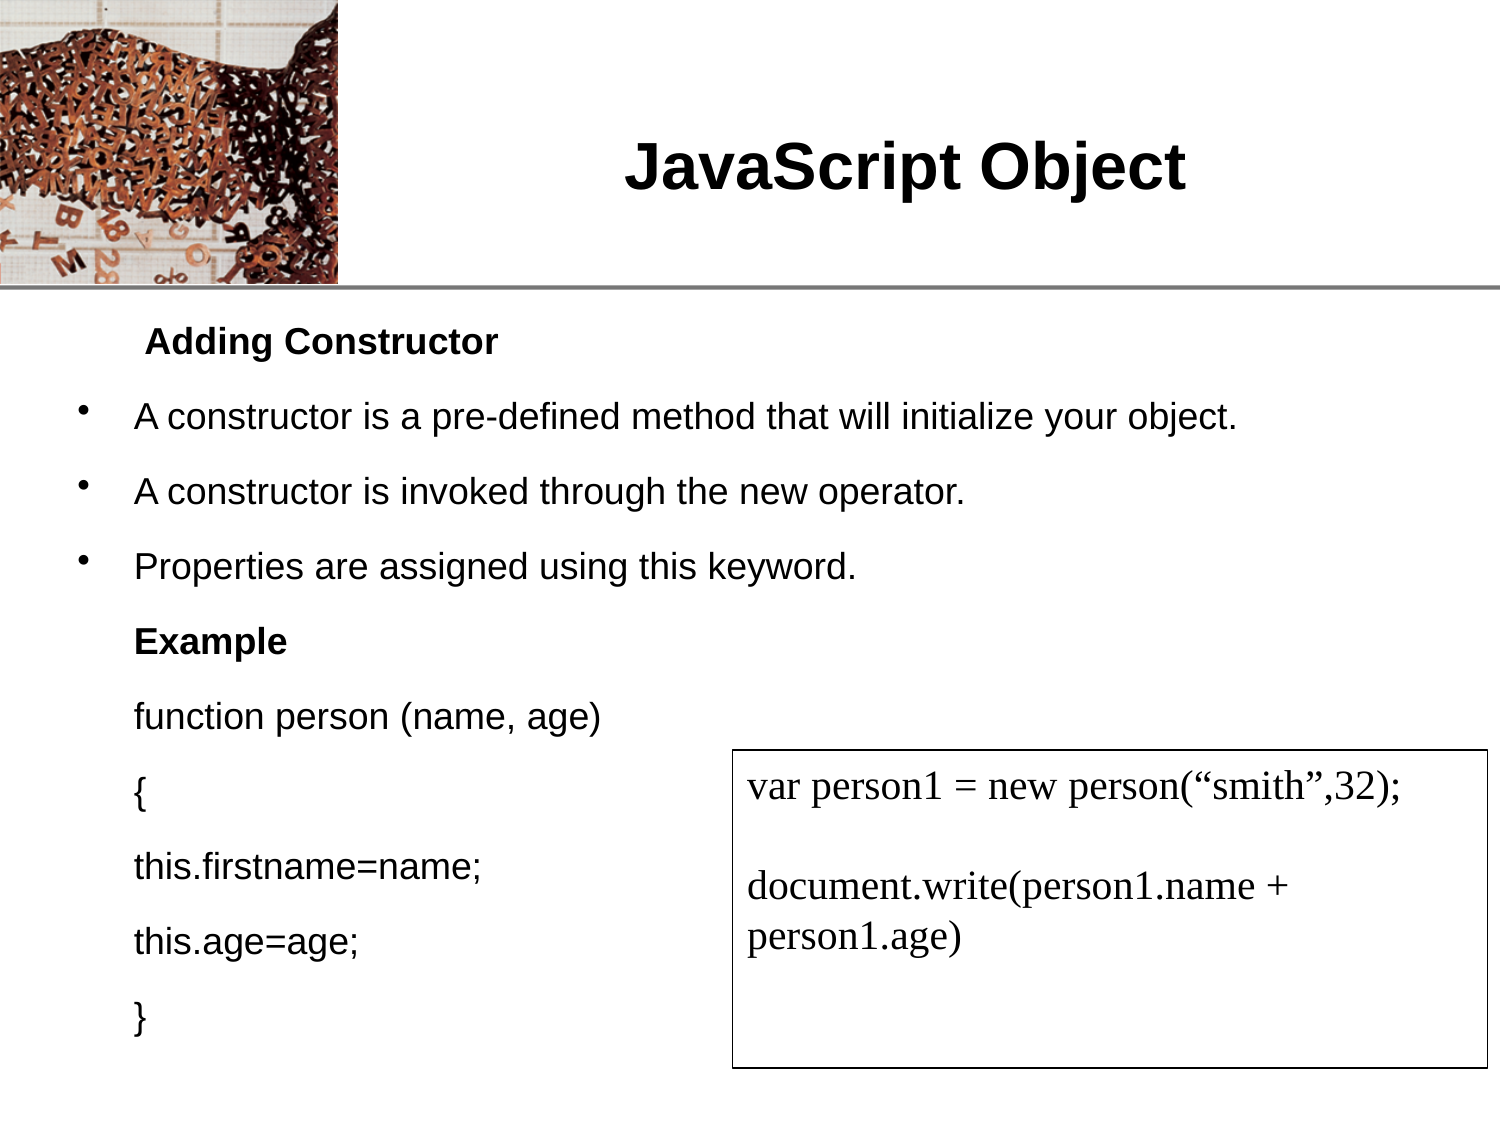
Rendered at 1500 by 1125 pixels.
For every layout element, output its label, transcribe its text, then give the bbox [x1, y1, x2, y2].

list Adding Constructor A constructor is a pre-defined method that will initialize your object. A constructor is invoked through the new operator. Properties are assigned using this keyword. Example function person (name, age) { this.firstname=name; this.age=age; } [62, 287, 1438, 1125]
title JavaScript Object [337, 62, 1476, 263]
text_box var person1 = new person(“smith”,32); document.write(person1.name + person1.age) [732, 750, 1488, 1068]
picture [0, 0, 338, 284]
